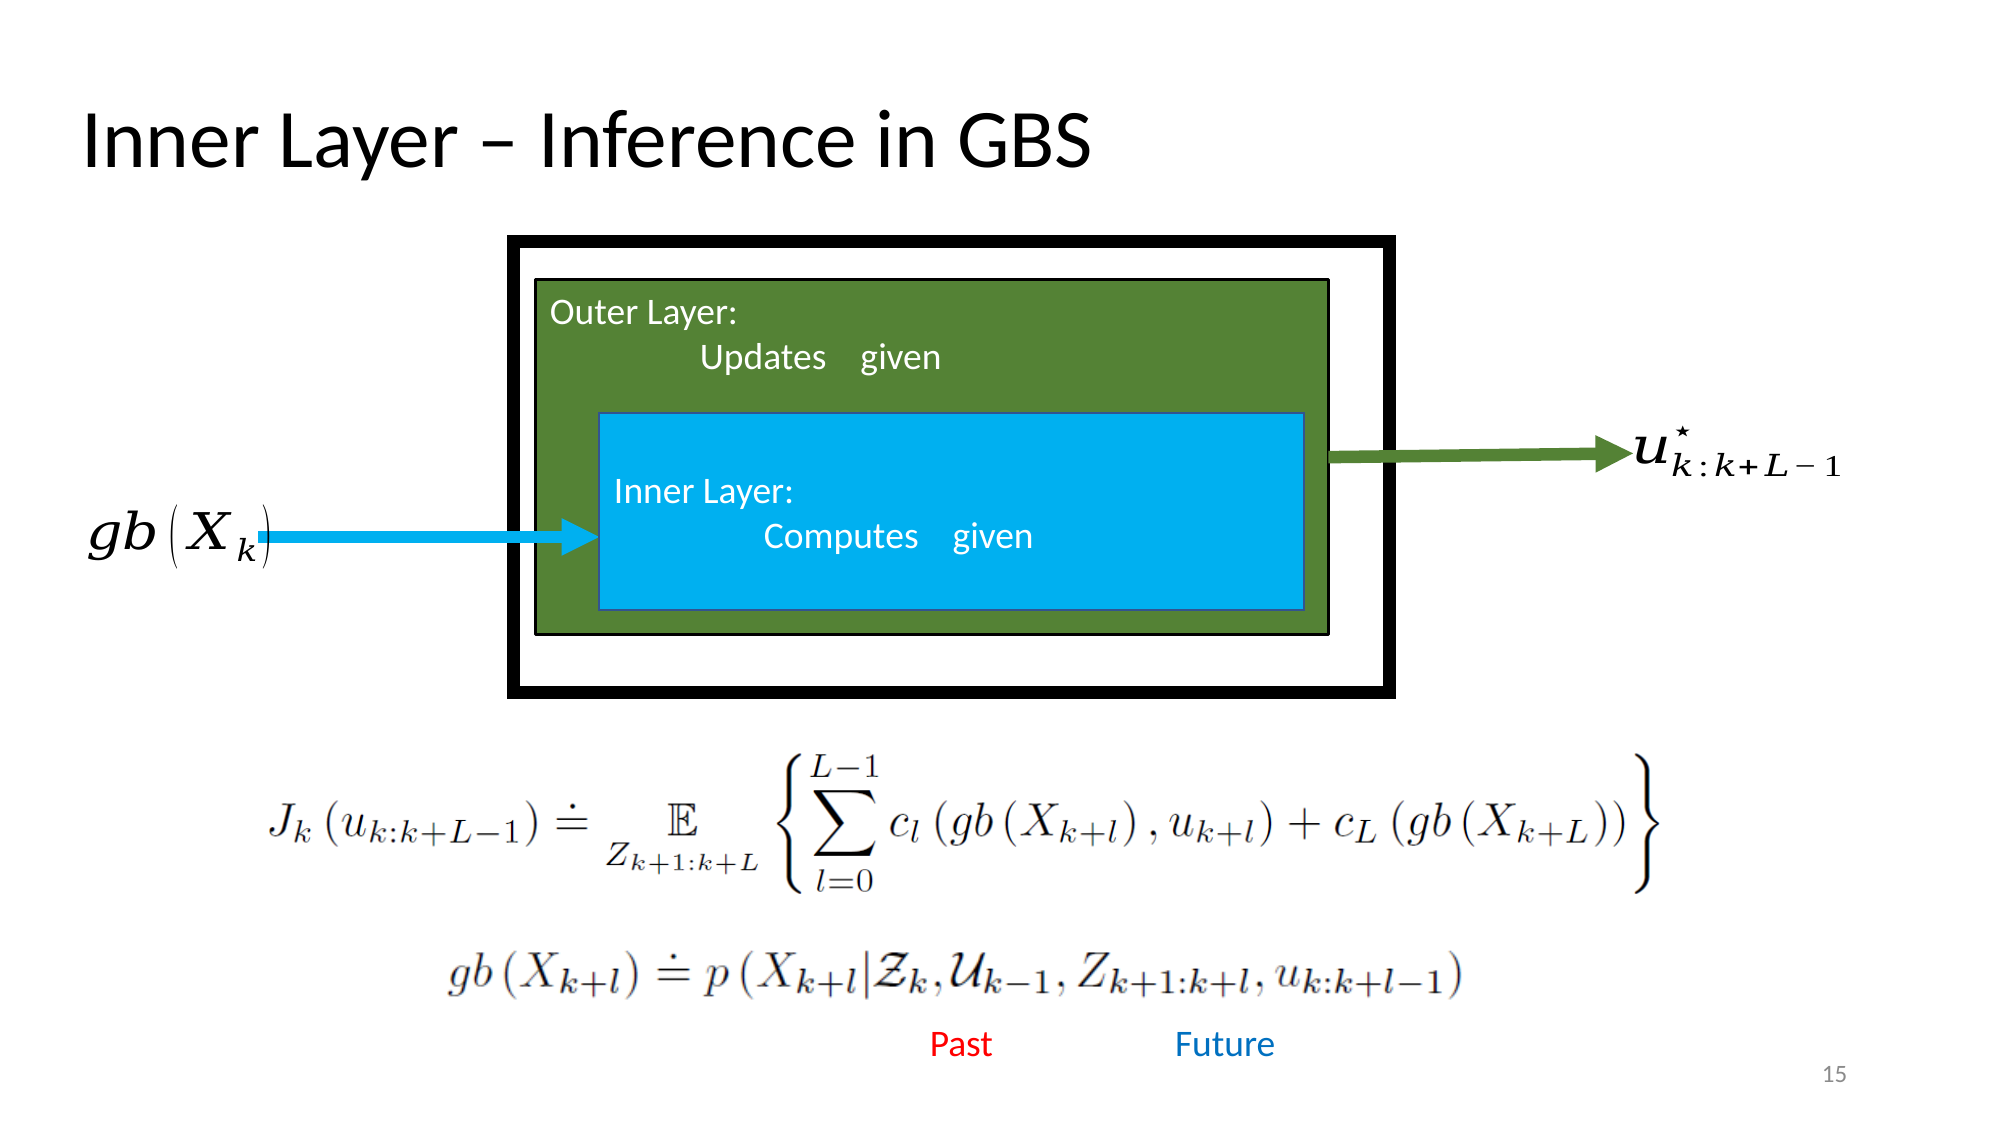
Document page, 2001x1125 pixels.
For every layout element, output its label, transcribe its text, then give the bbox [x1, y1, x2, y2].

text_box Past [914, 1034, 1008, 1072]
text_box Inner Layer – Inference in GBS [66, 77, 1109, 192]
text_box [86, 241, 1841, 693]
picture [425, 917, 1471, 1034]
slide_number 15 [1412, 1042, 1863, 1103]
text_box Future [1160, 1034, 1291, 1072]
picture [259, 740, 1669, 902]
